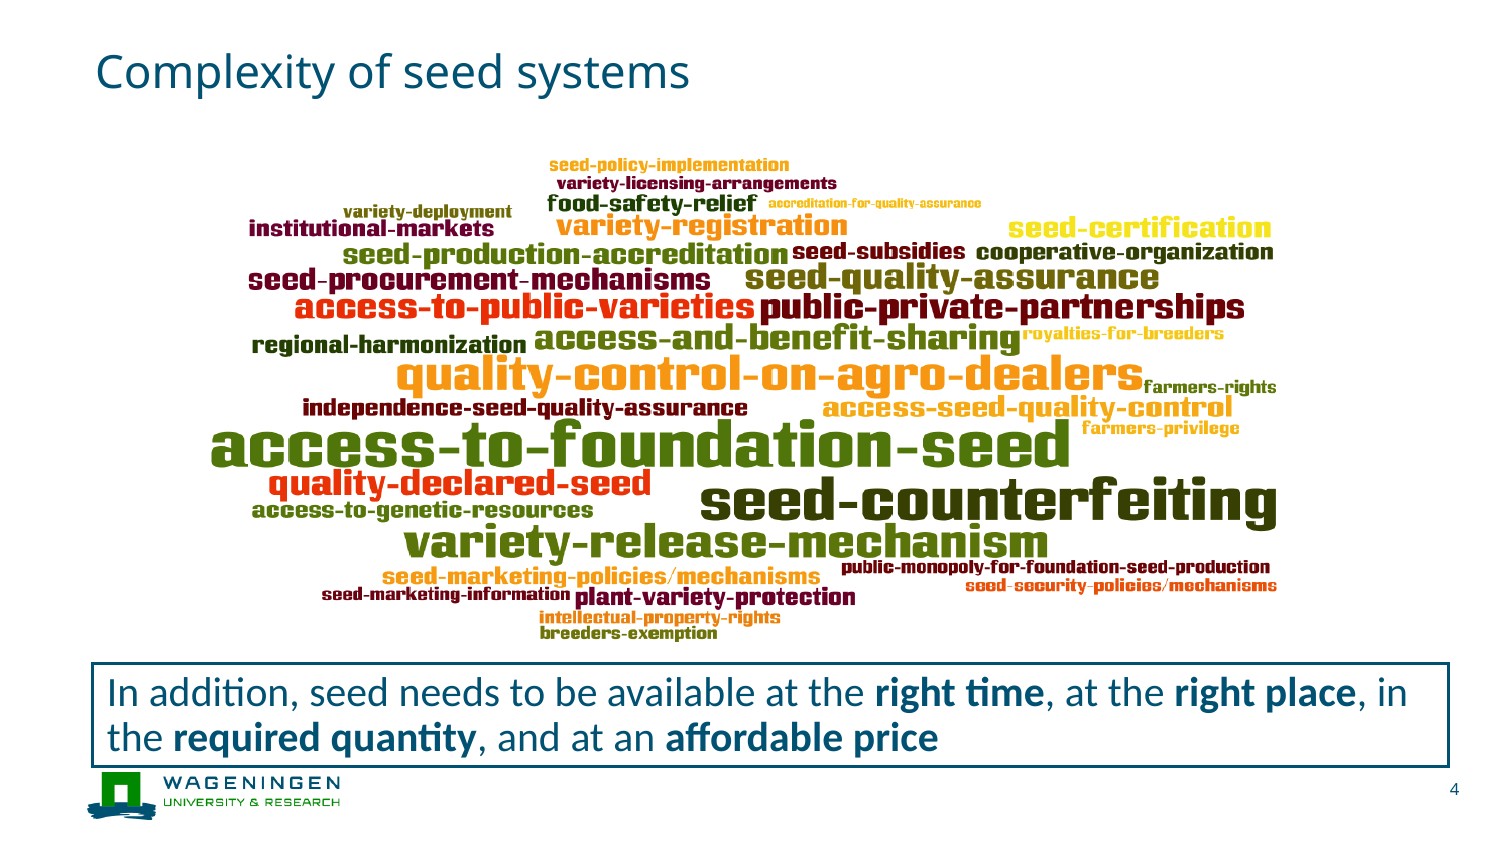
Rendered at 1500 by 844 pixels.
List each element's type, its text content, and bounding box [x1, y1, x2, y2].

slide_number 4 [1388, 783, 1466, 804]
text_box In addition, seed needs to be available at the right time, at the right place, in the required quantity, and at an affordable price [92, 663, 1449, 767]
picture [0, 0, 1500, 844]
title Complexity of seed systems [92, 27, 1459, 123]
